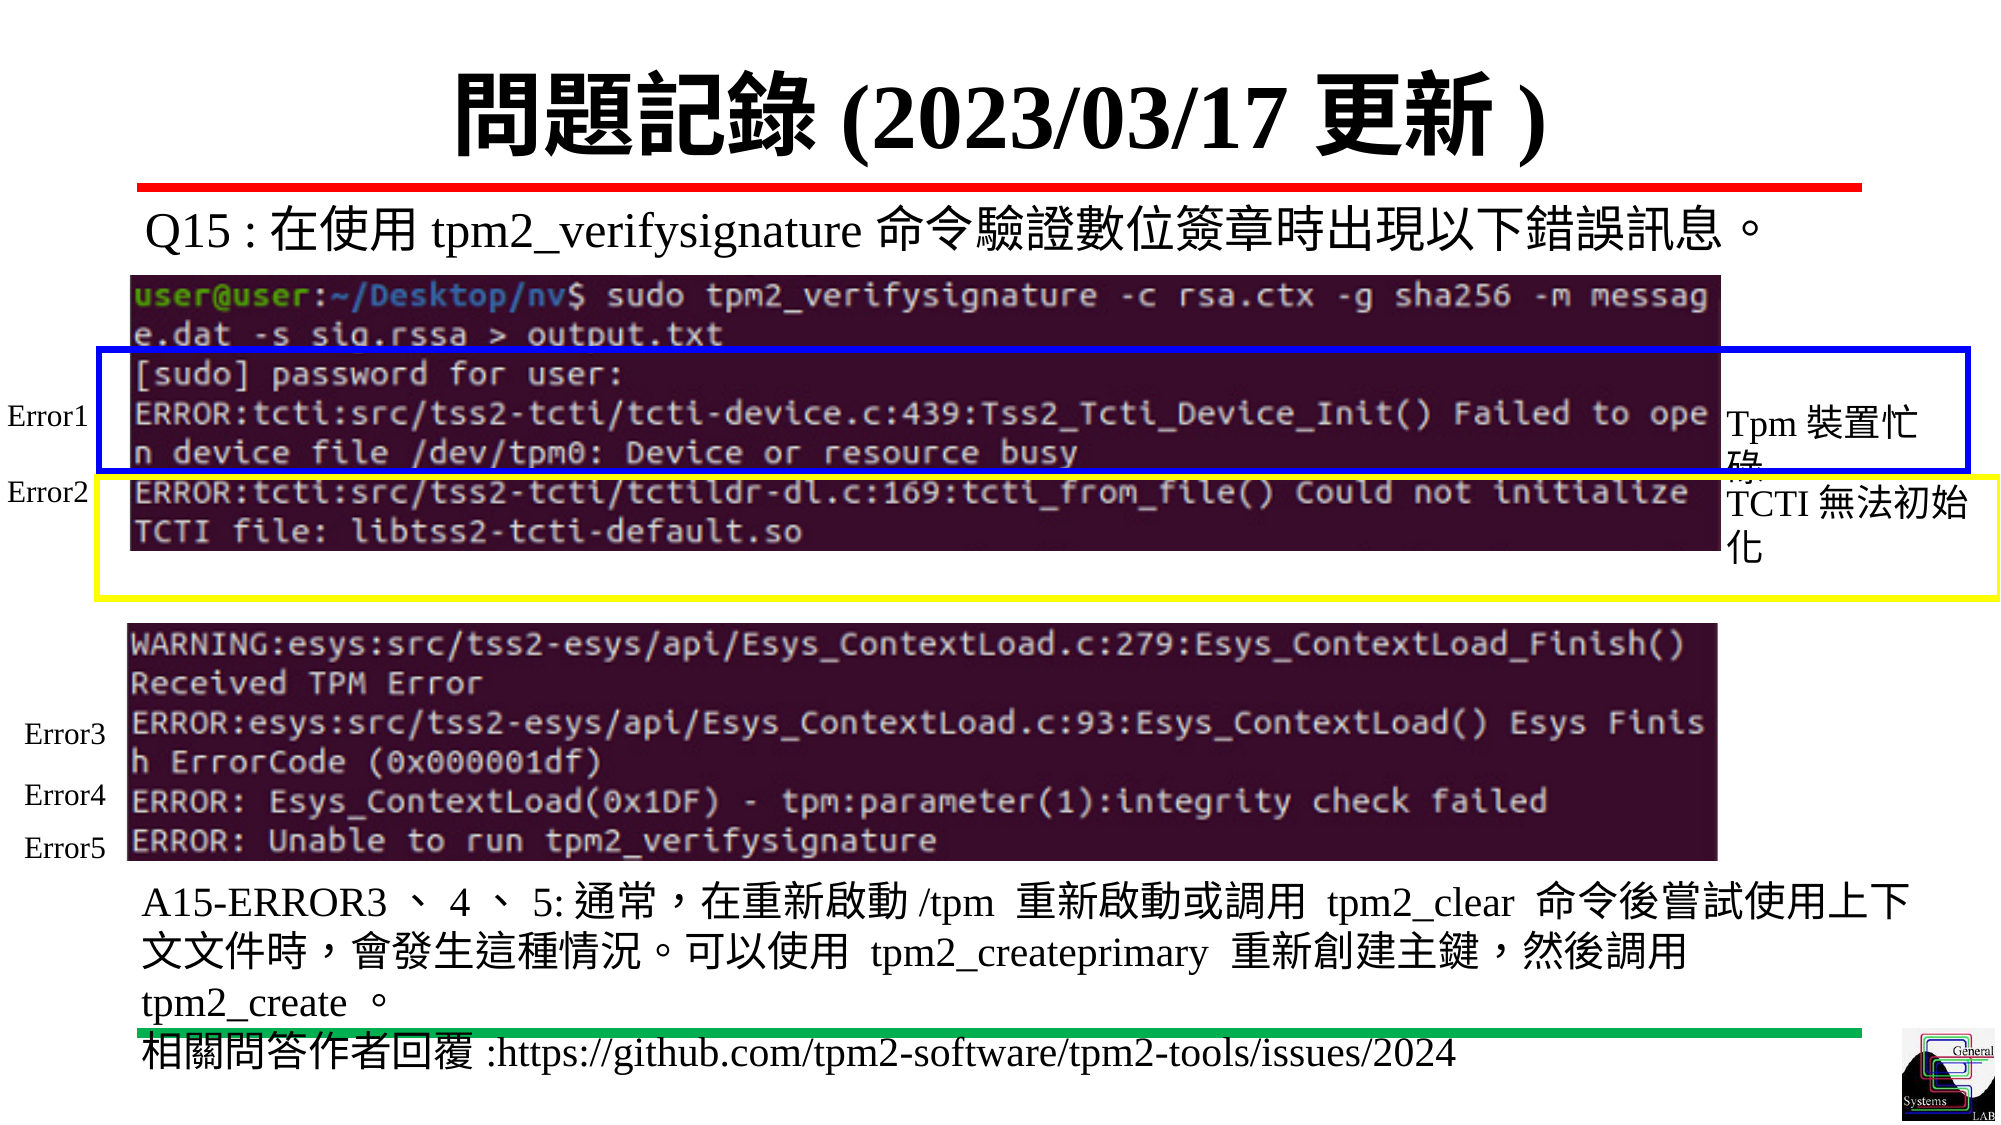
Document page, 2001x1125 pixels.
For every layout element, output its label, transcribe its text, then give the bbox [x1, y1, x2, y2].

list Q15 :在使用tpm2_verifysignature命令驗證數位簽章時出現以下錯誤訊息。 [129, 197, 1977, 471]
text_box [1721, 348, 1969, 472]
text_box Error4 [9, 766, 126, 819]
text_box Error3 [9, 706, 126, 759]
list Q15 :在使用tpm2_verifysignature命令驗證數位簽章時出現以下錯誤訊息。 [129, 600, 1977, 1032]
text_box [96, 476, 2000, 600]
text_box TCTI無法初始化 [1721, 471, 2000, 476]
picture [126, 623, 1718, 861]
text_box Error1 [0, 387, 110, 441]
text_box Error2 [0, 463, 110, 516]
text_box [98, 348, 129, 472]
text_box A15-ERROR3、4、5:通常，在重新啟動/tpm 重新啟動或調用 tpm2_clear 命令後嘗試使用上下文文件時，會發生這種情況。可以使用 tpm2_createprimary 重新創建主鍵，然後調用 tpm2_create。 相關問答作者回覆:https://github.com/tpm2-software/tpm2-tools/issues/2024 [126, 867, 1968, 1083]
title 問題記錄(2023/03/17更新) [137, 59, 1863, 178]
picture [1902, 1028, 1995, 1121]
picture [129, 275, 1721, 551]
text_box Error5 [9, 819, 127, 872]
